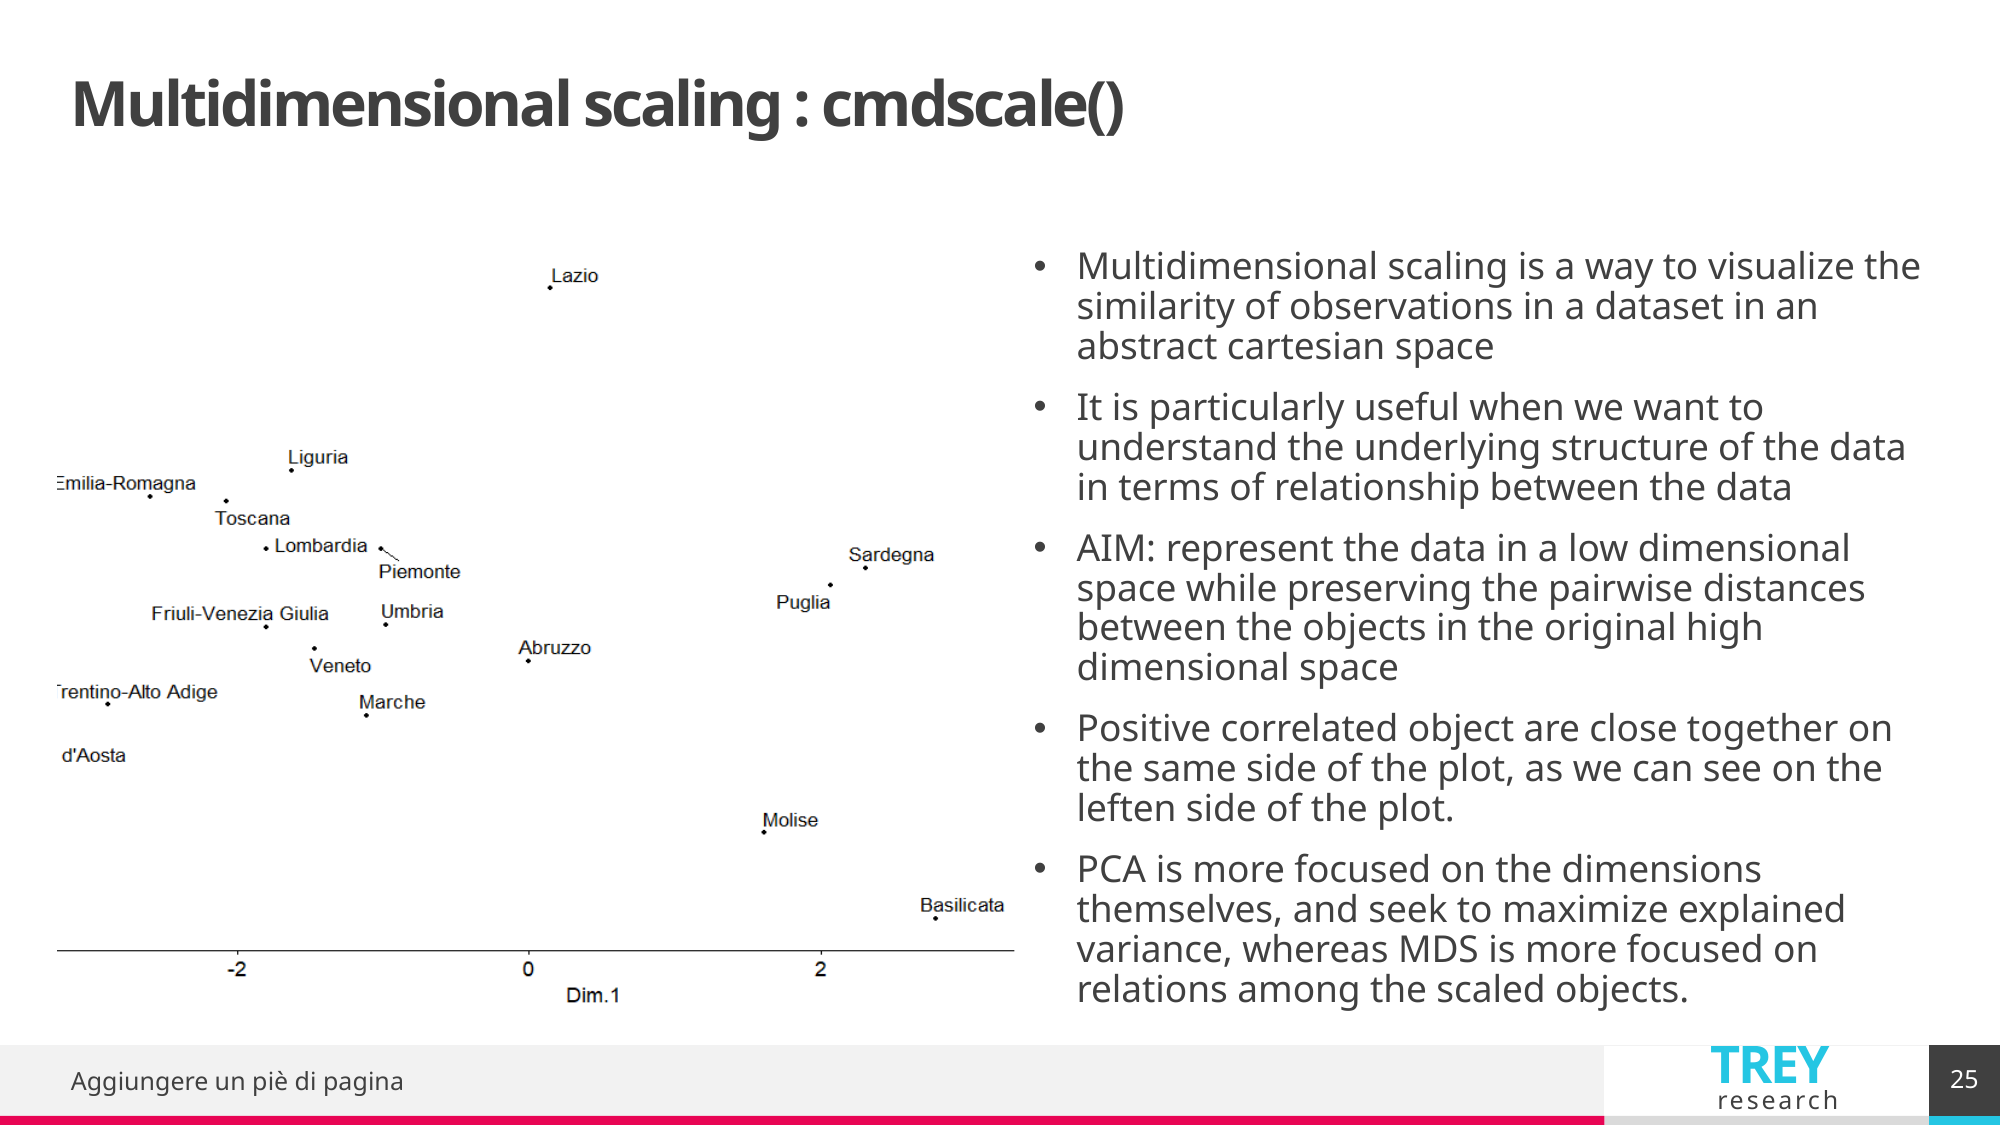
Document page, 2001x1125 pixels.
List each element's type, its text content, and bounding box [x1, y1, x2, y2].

title Multidimensional scaling : cmdscale() [70, 70, 1932, 142]
list Multidimensional scaling is a way to visualize the similarity of observations in a dataset in an abstract cartesian space It is particularly useful when we want to understand the underlying structure of the data in terms of relationship between the data AIM: represent the data in a low dimensional space while preserving the pairwise distances between the objects in the original high dimensional space Positive correlated object are close together on the same side of the plot, as we can see on the leften side of the plot. PCA is more focused on the dimensions themselves, and seek to maximize explained variance, whereas MDS is more focused on relations among the scaled objects. [1033, 247, 1932, 1016]
footer Aggiungere un piè di pagina [70, 1056, 1000, 1105]
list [57, 247, 1015, 1016]
slide_number 25 [1929, 1045, 2000, 1116]
